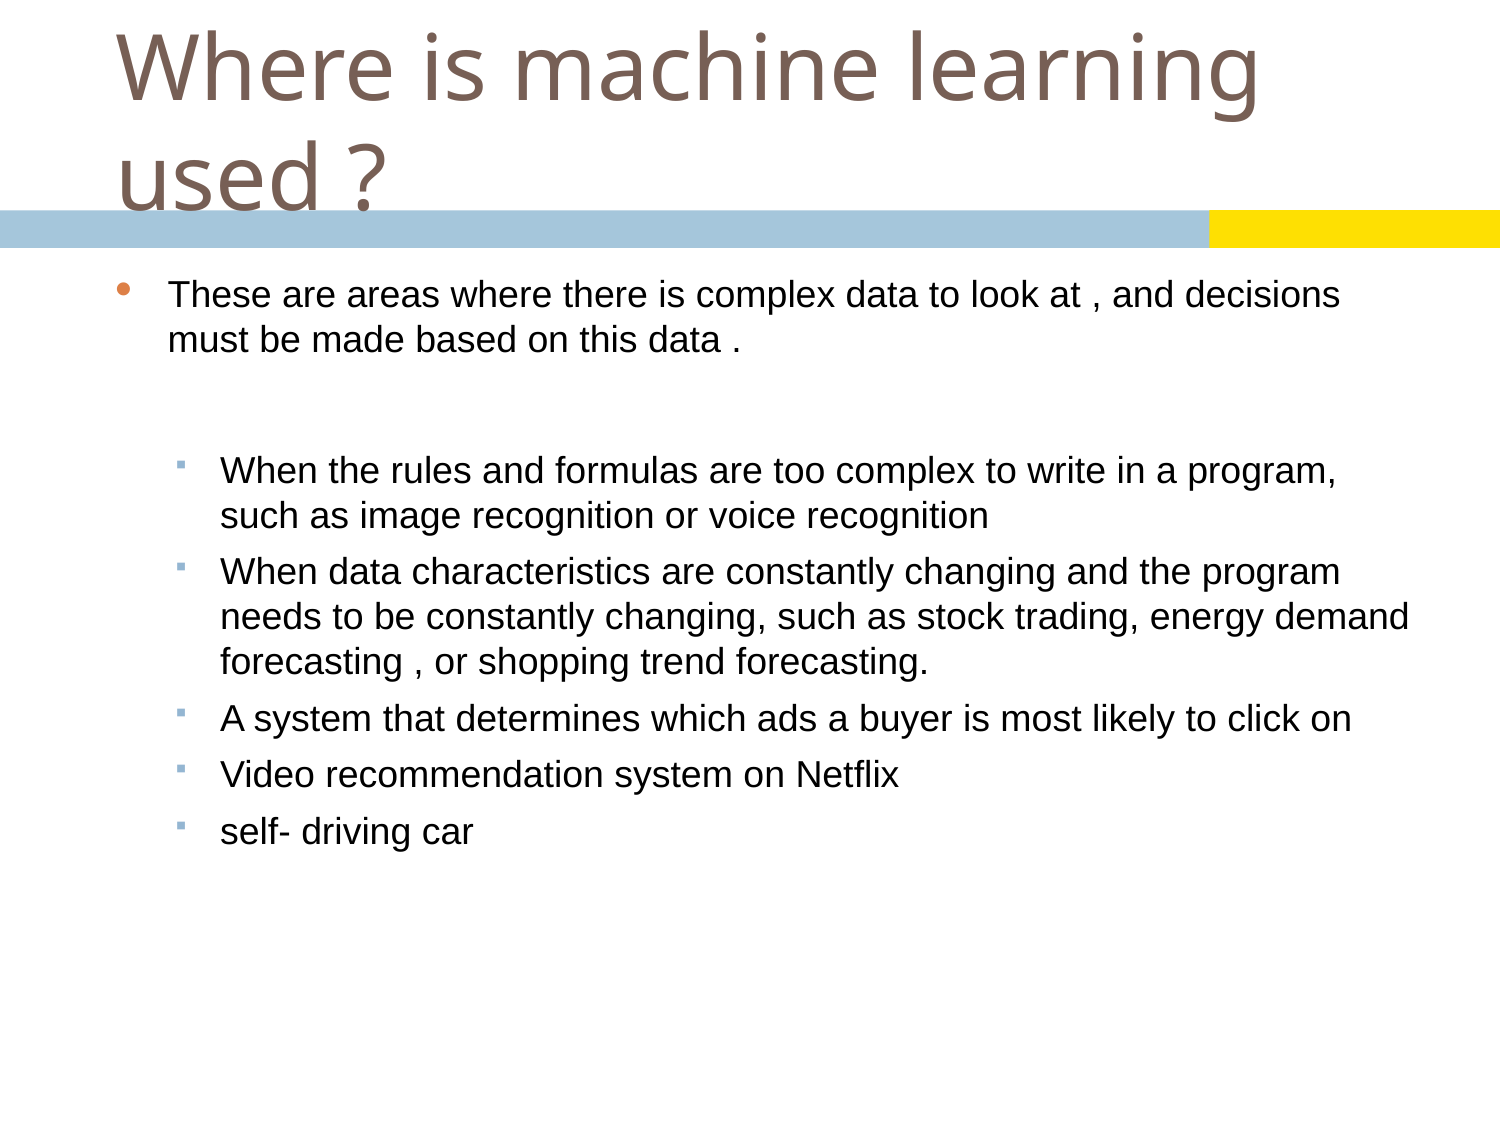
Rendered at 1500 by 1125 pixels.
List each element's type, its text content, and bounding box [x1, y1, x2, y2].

list These are areas where there is complex data to look at , and decisions must be made based on this data . When the rules and formulas are too complex to write in a program, such as image recognition or voice recognition When data characteristics are constantly changing and the program needs to be constantly changing, such as stock trading, energy demand forecasting , or shopping trend forecasting. A system that determines which ads a buyer is most likely to click on Video recommendation system on Netflix self- driving car [100, 262, 1438, 1000]
title Where is machine learning used ? [100, 37, 1438, 200]
